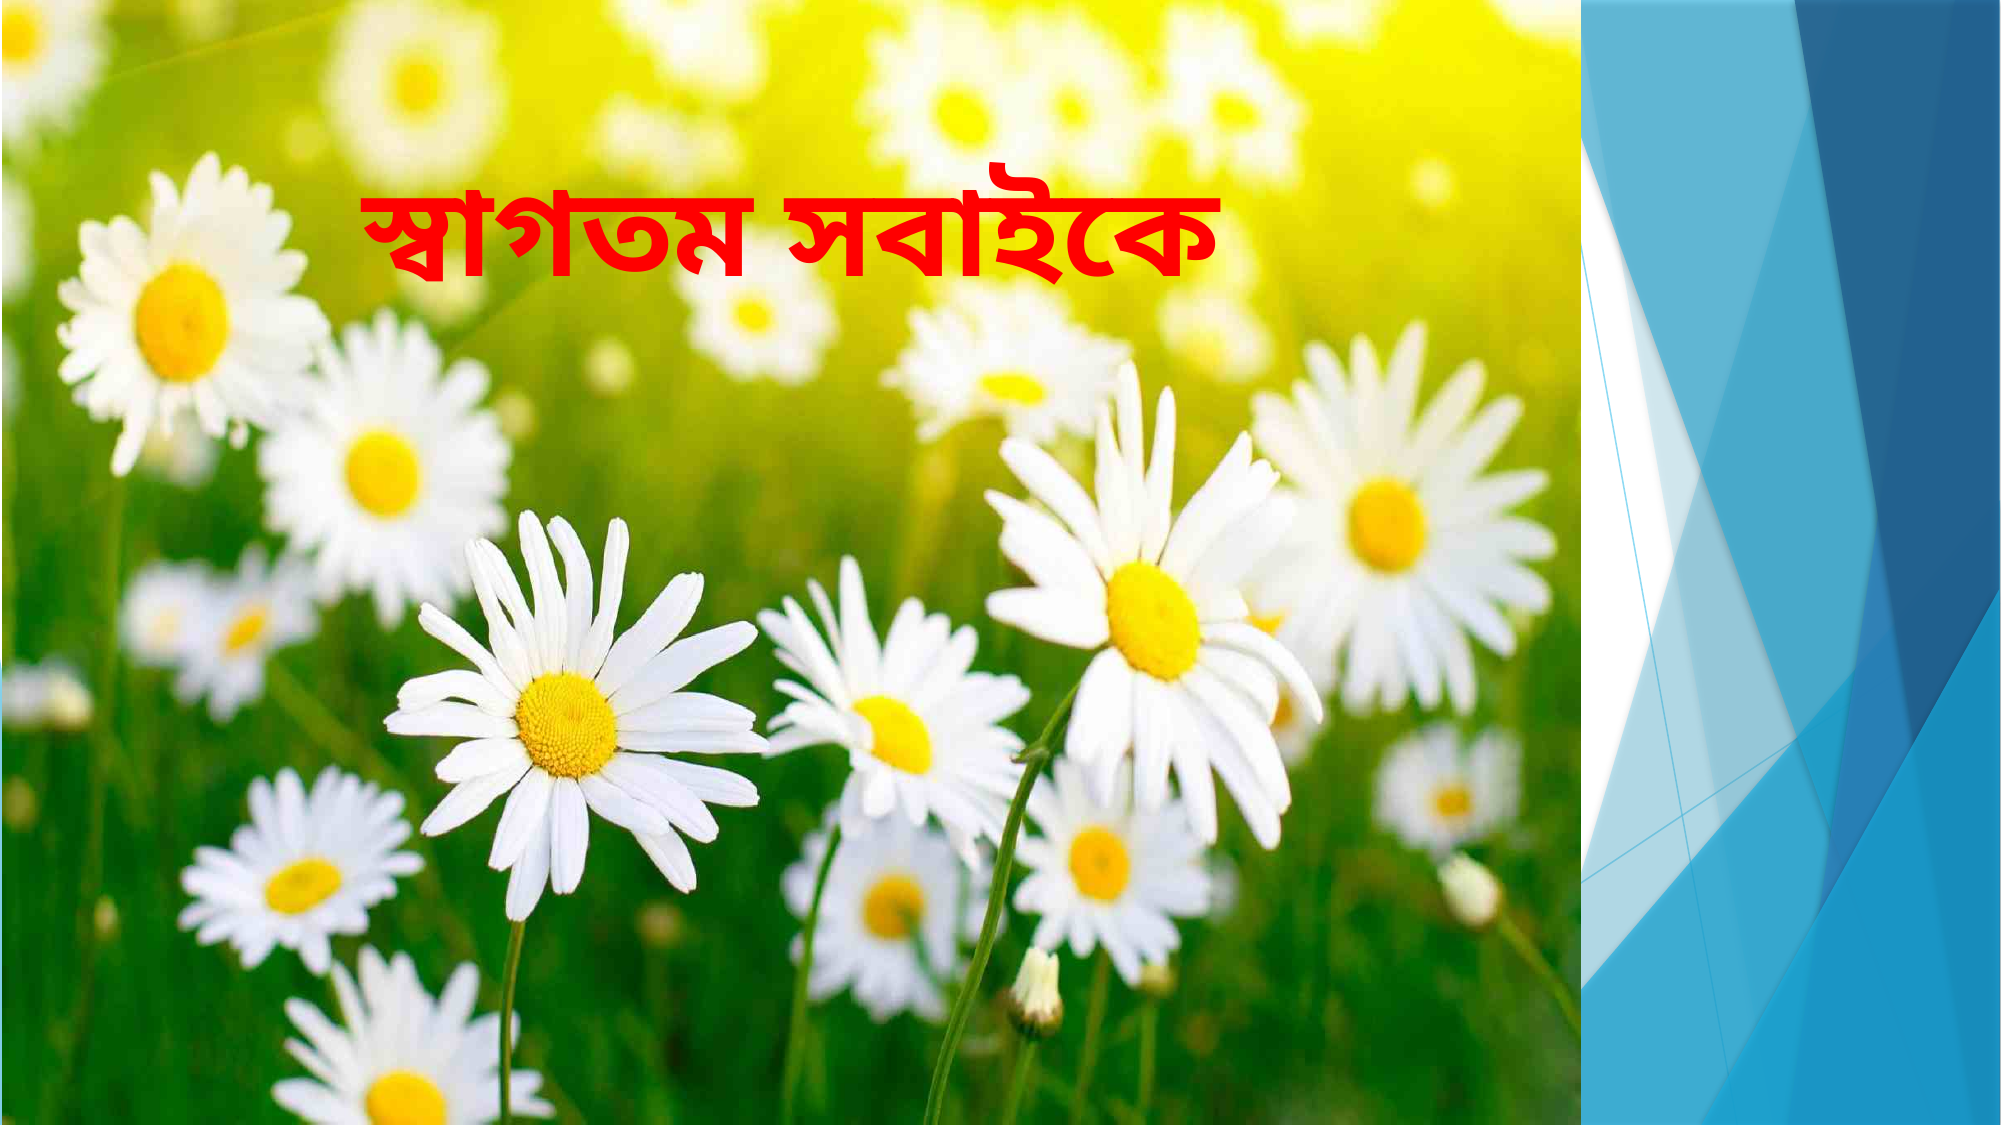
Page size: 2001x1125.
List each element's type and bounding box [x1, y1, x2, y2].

picture [1, 0, 1582, 1125]
